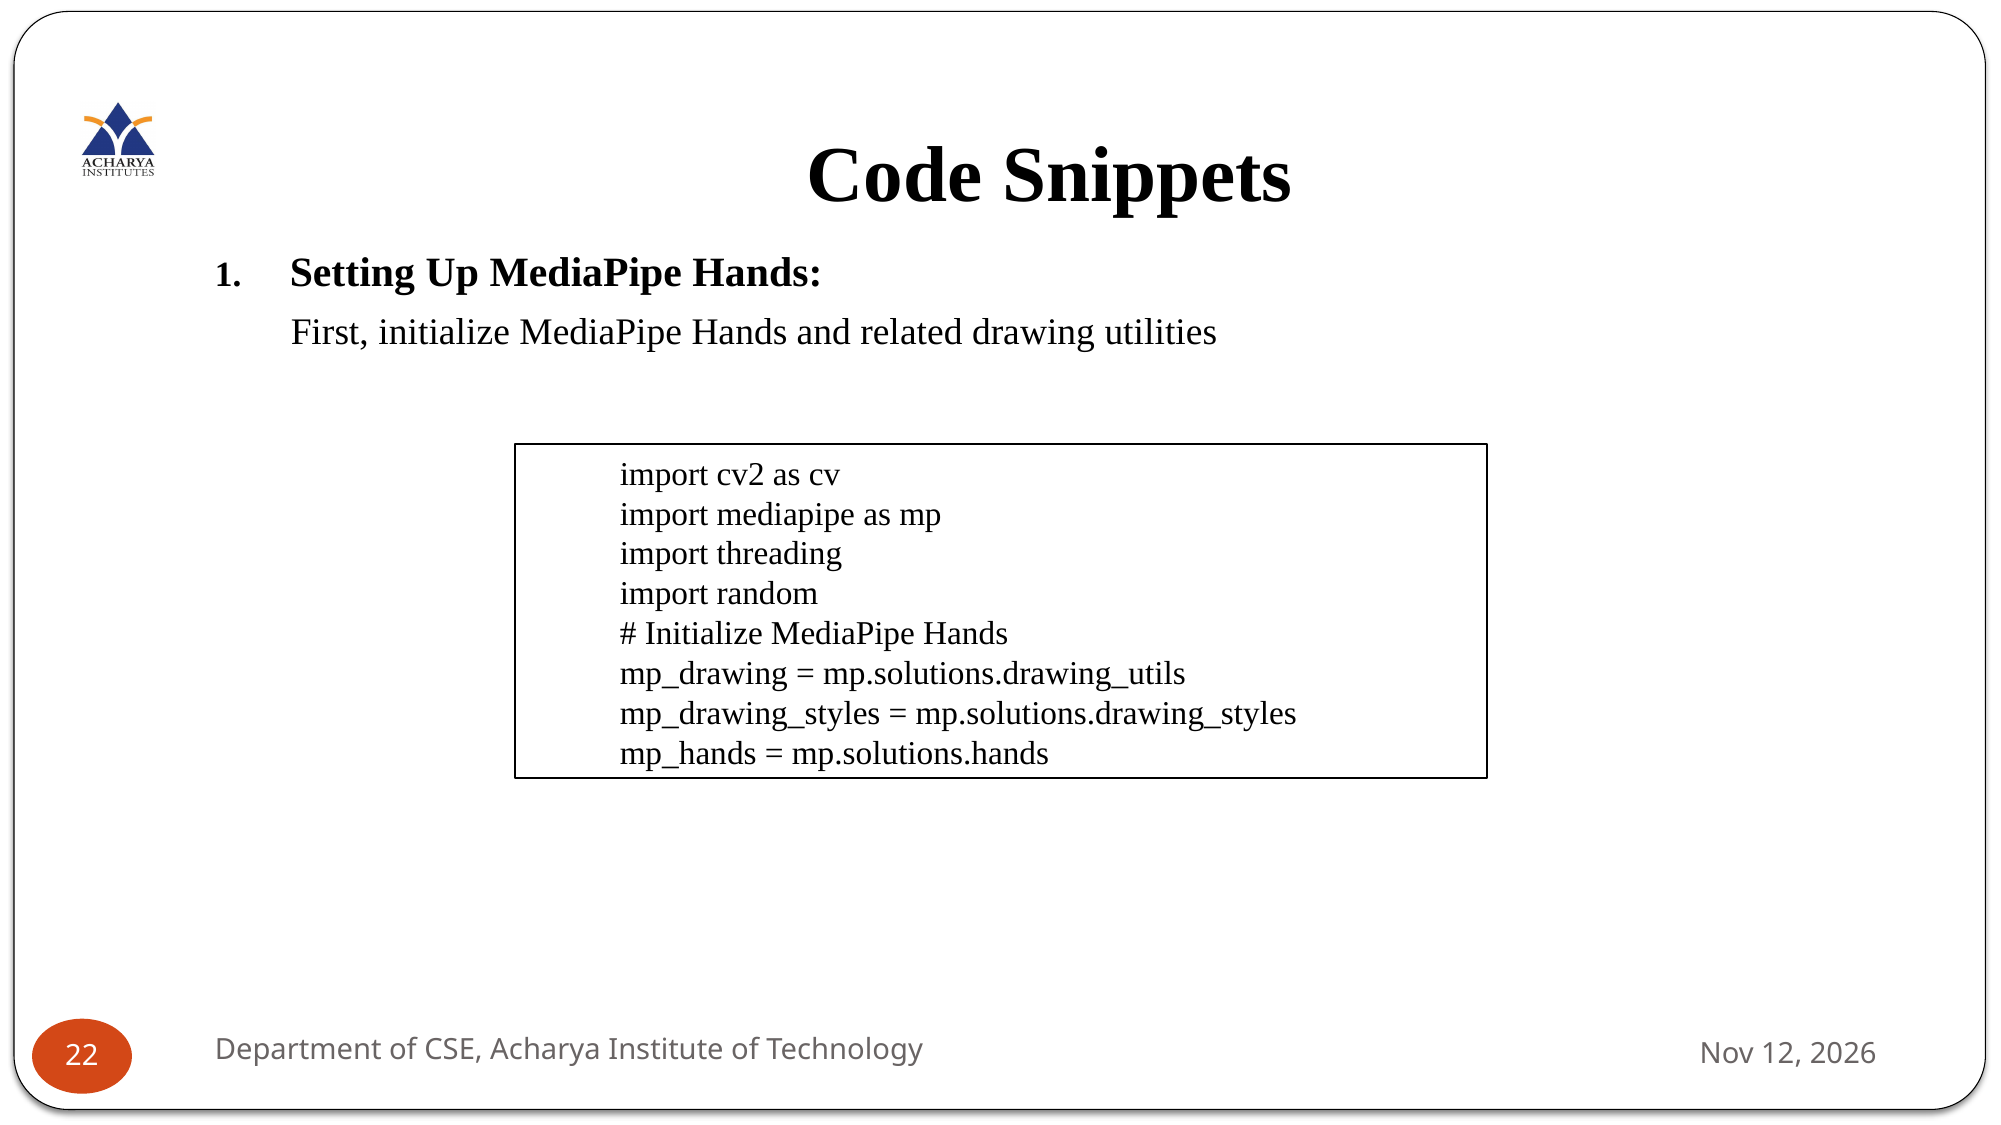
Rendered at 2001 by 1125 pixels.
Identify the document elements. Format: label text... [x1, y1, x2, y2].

text_box import cv2 as cv import mediapipe as mp import threading import random # Initialize MediaPipe Hands mp_drawing = mp.solutions.drawing_utils mp_drawing_styles = mp.solutions.drawing_styles mp_hands = mp.solutions.hands [515, 444, 1487, 779]
list Setting Up MediaPipe Hands: First, initialize MediaPipe Hands and related drawing utilities [200, 237, 1900, 988]
title Code Snippets [200, 45, 1900, 233]
footer Department of CSE, Acharya Institute of Technology [200, 1012, 1067, 1088]
slide_number 19-Jul-24 [1350, 1015, 1892, 1094]
picture [80, 101, 156, 177]
slide_number 22 [32, 1018, 132, 1094]
